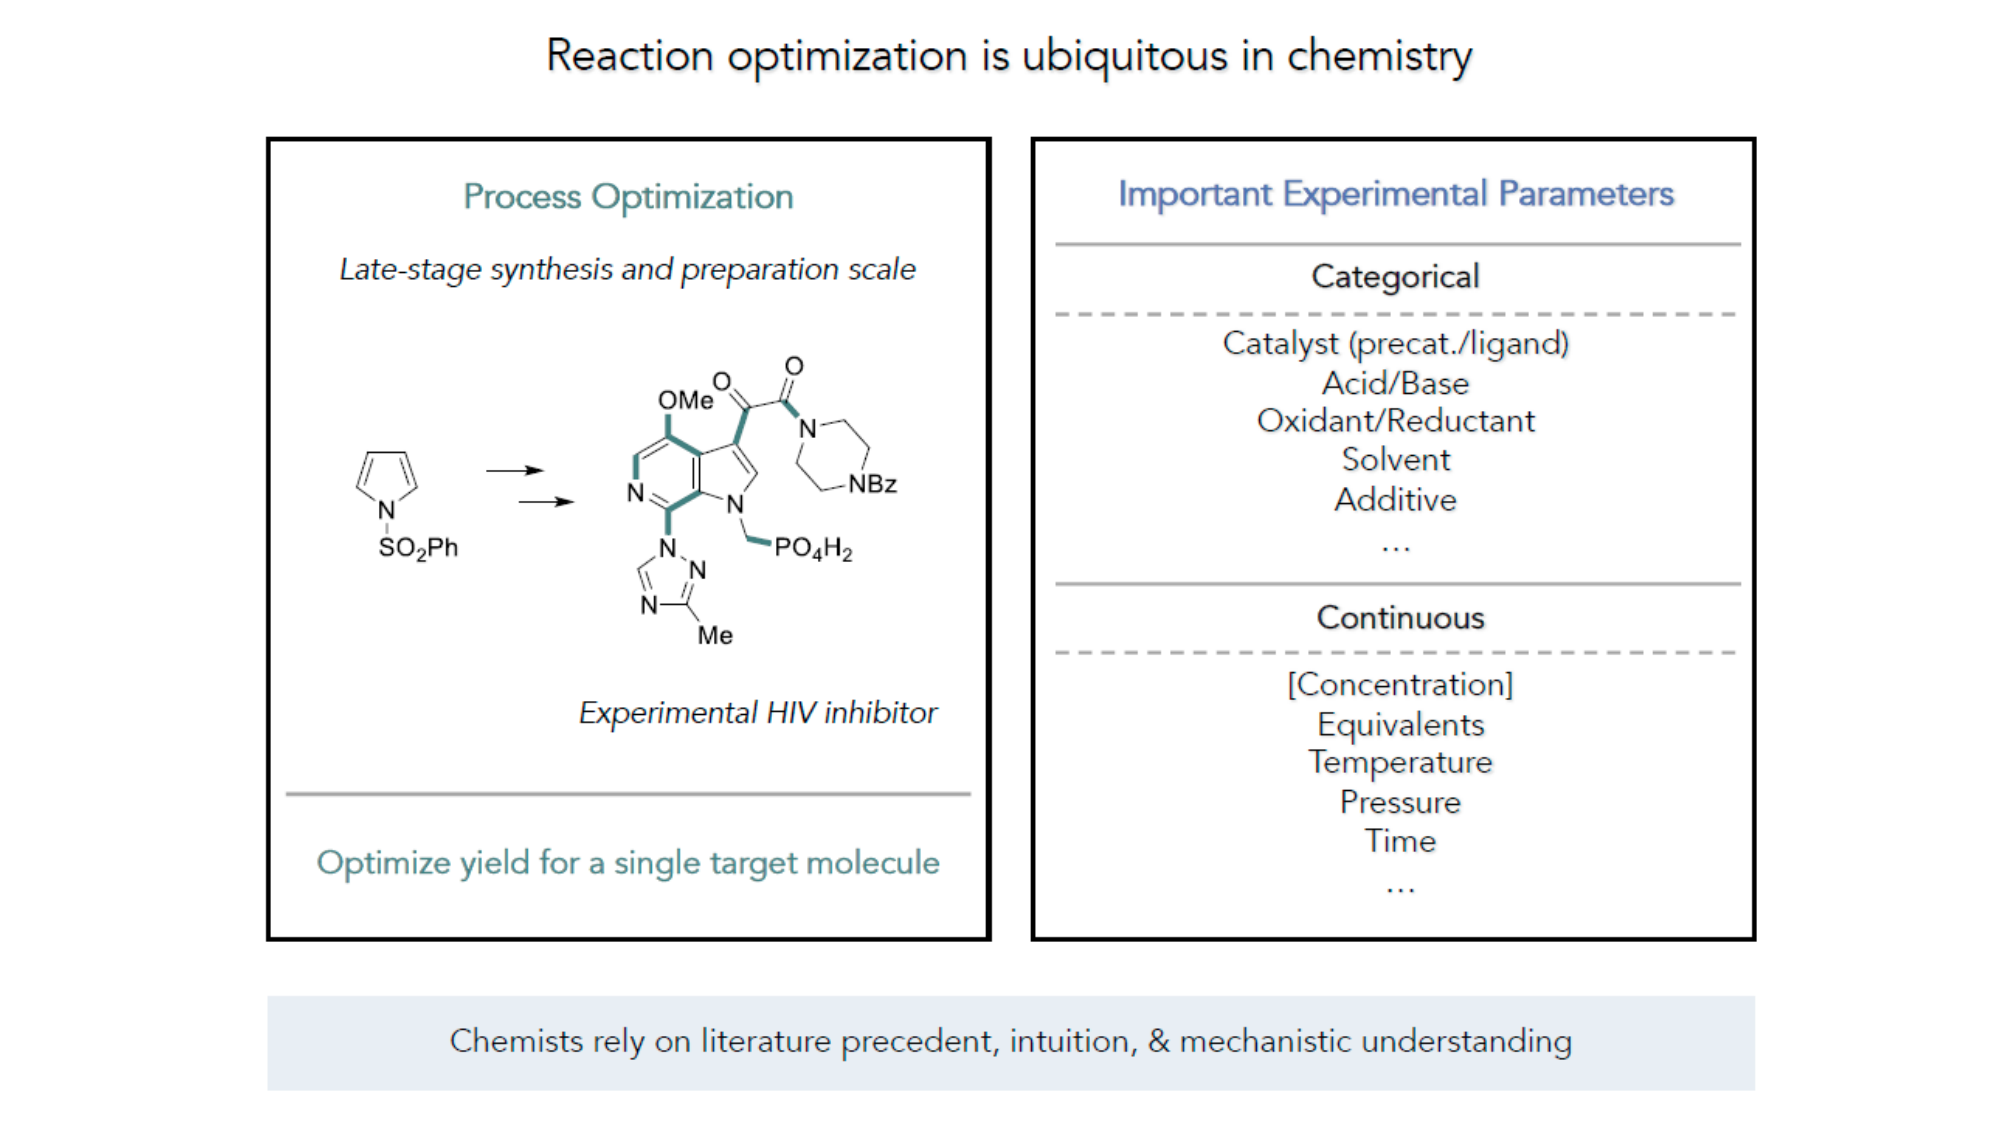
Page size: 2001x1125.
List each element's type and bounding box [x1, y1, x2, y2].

picture [212, 0, 1788, 1125]
